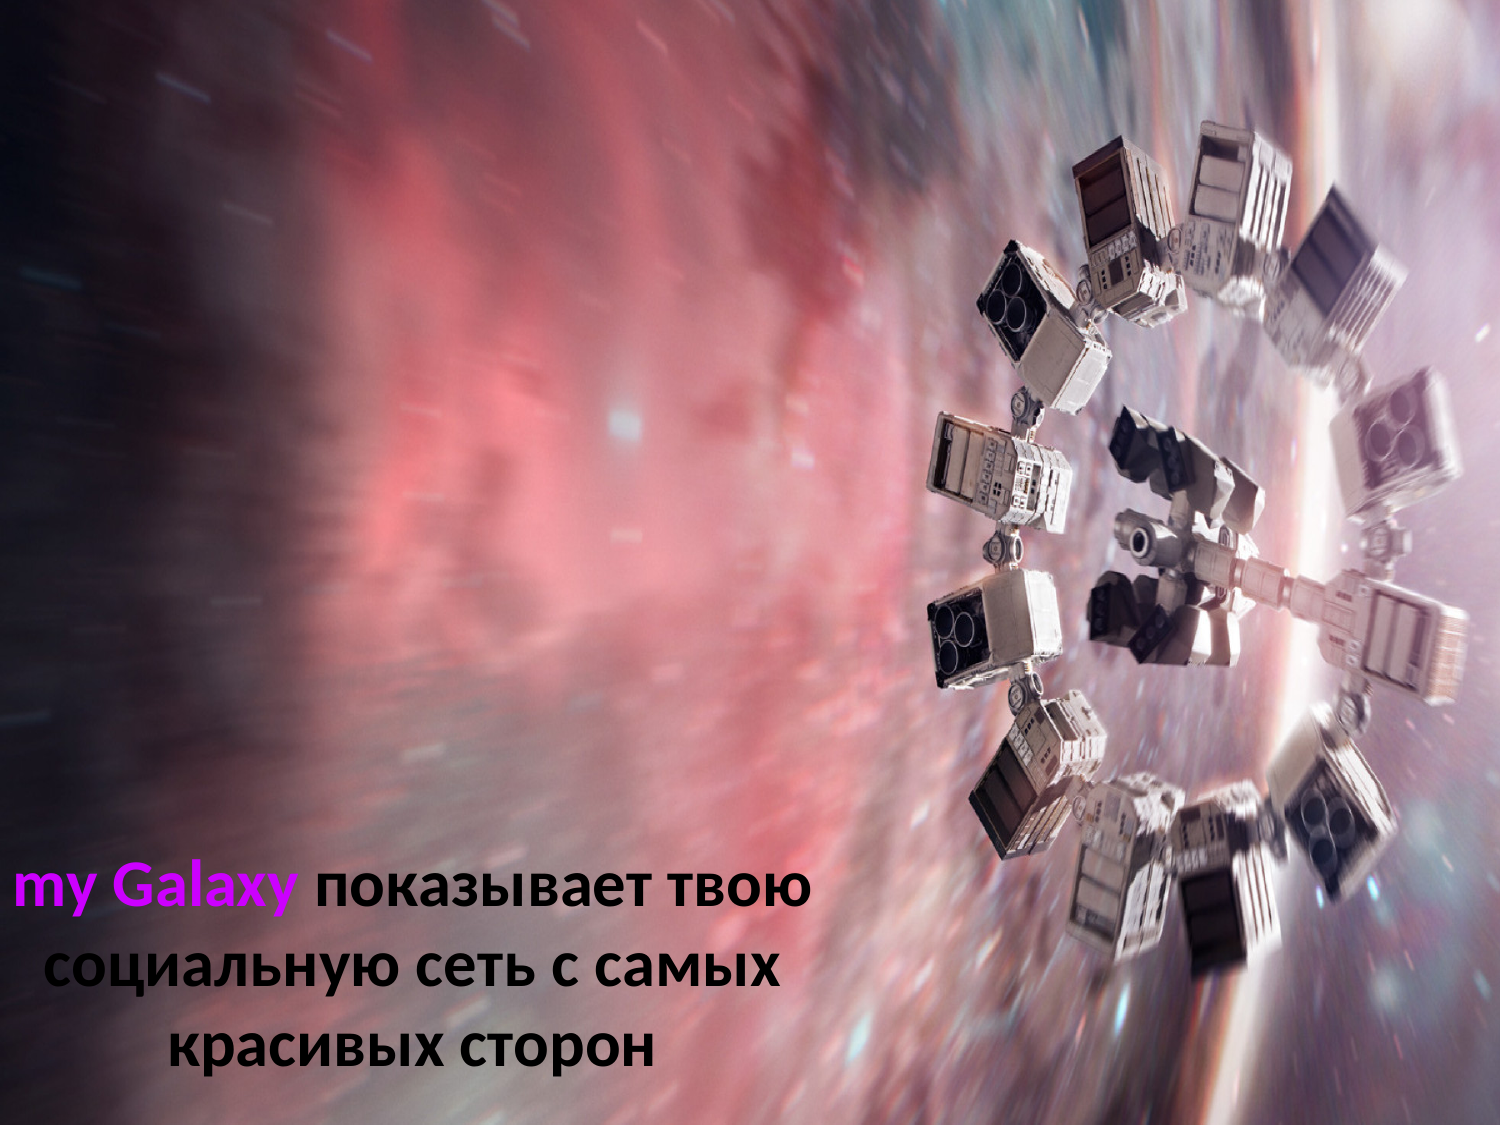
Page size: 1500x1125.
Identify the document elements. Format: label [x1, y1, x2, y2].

list [0, 0, 1500, 1125]
